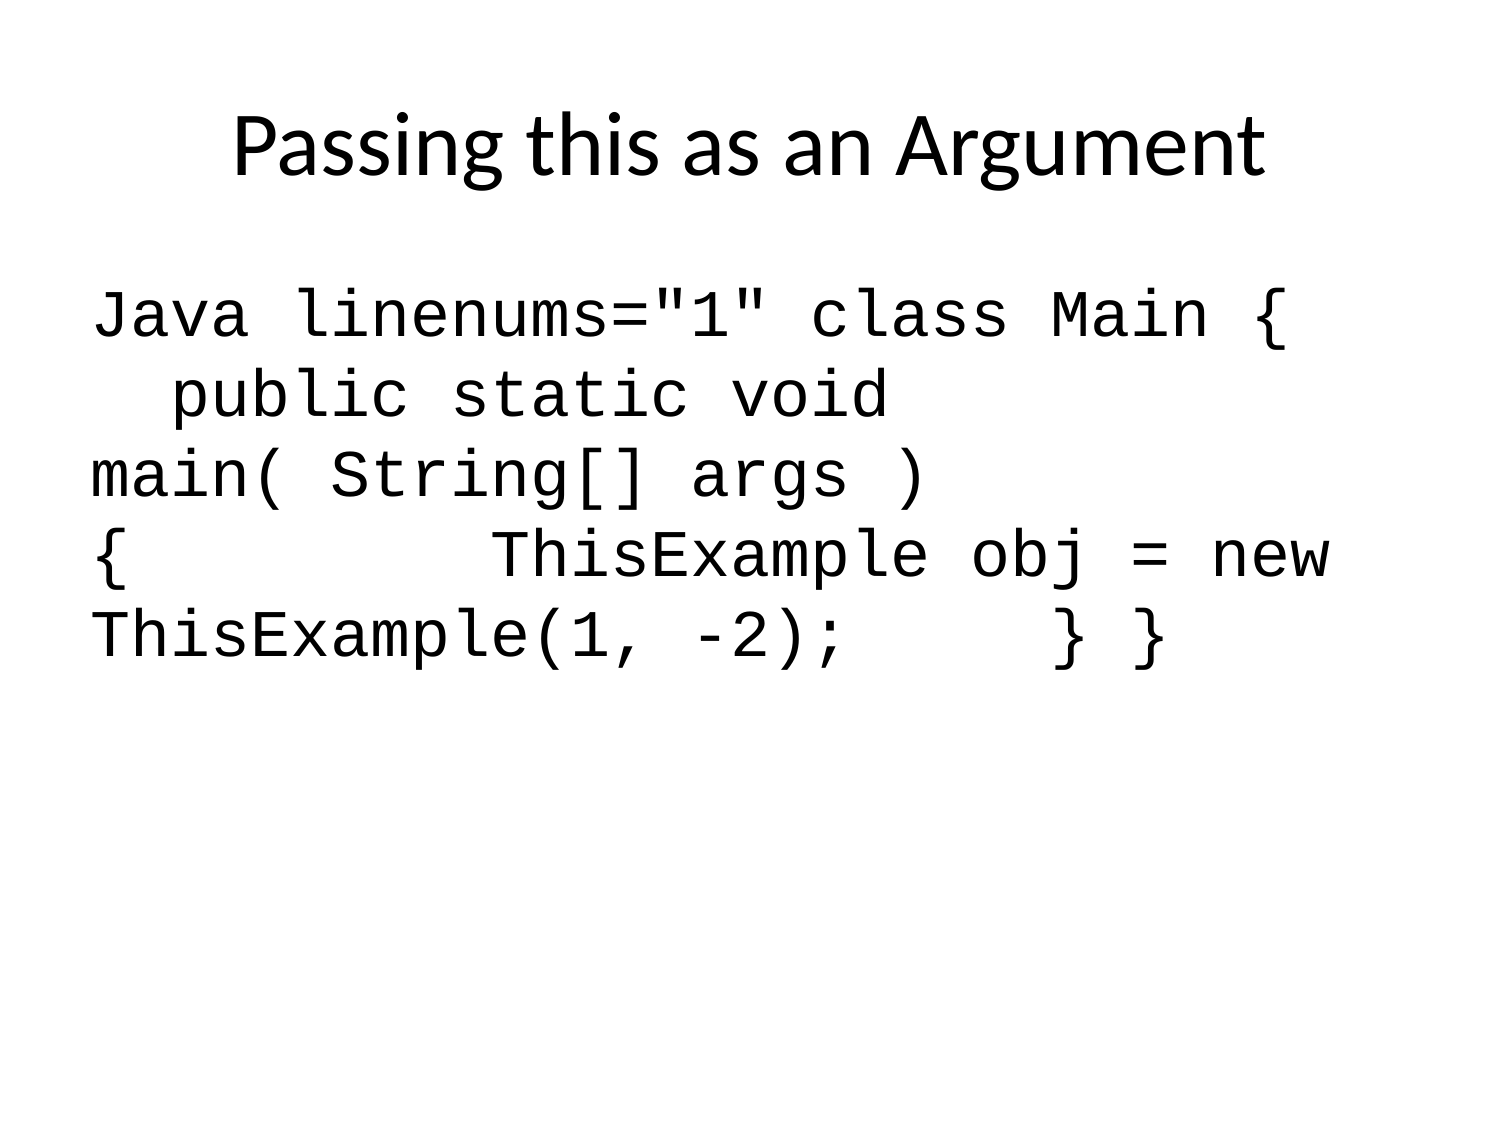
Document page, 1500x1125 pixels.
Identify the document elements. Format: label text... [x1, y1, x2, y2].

list Java linenums="1" class Main { public static void main( String[] args ) { ThisExample obj = new ThisExample(1, -2); } } [75, 262, 1425, 1005]
title Passing this as an Argument [75, 45, 1425, 233]
